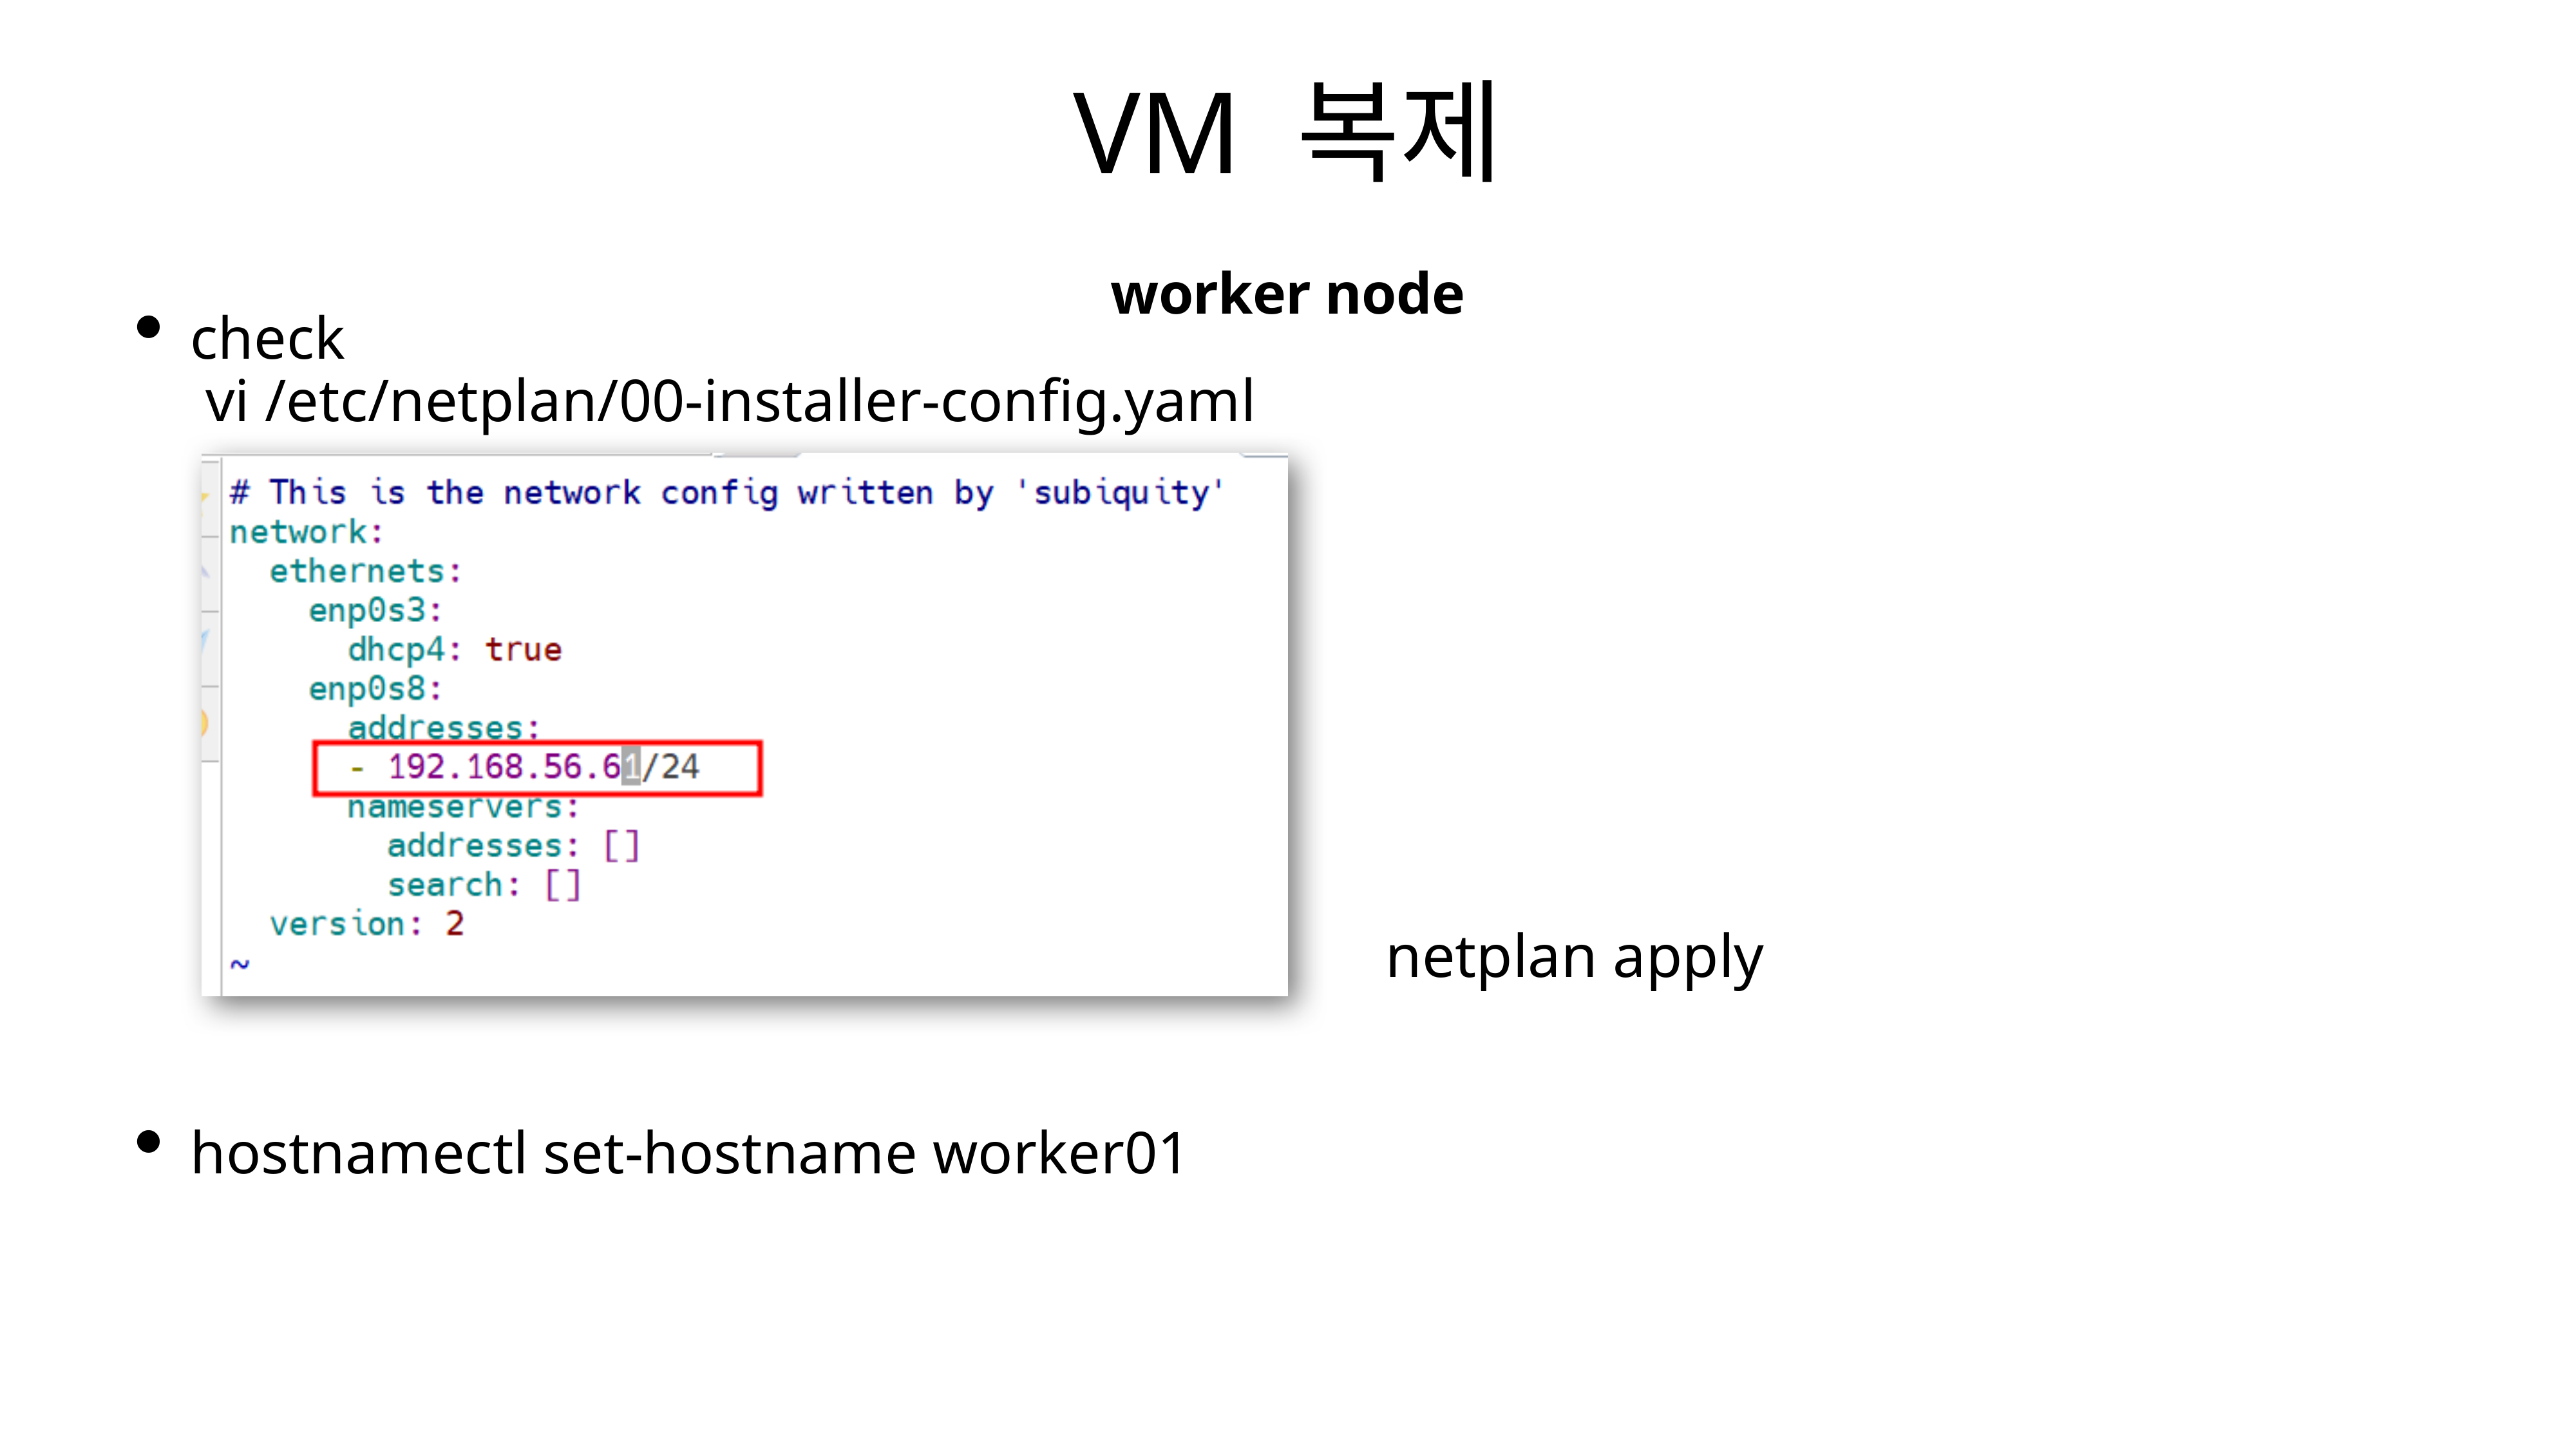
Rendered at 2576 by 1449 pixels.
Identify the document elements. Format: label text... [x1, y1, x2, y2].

picture [202, 453, 1289, 996]
text_box netplan apply [1380, 920, 1770, 996]
list worker node [128, 251, 2448, 303]
title VM 복제 [128, 81, 2448, 251]
list check vi /etc/netplan/00-installer-config.yaml hostnamectl set-hostname worker01 [128, 303, 2448, 1200]
